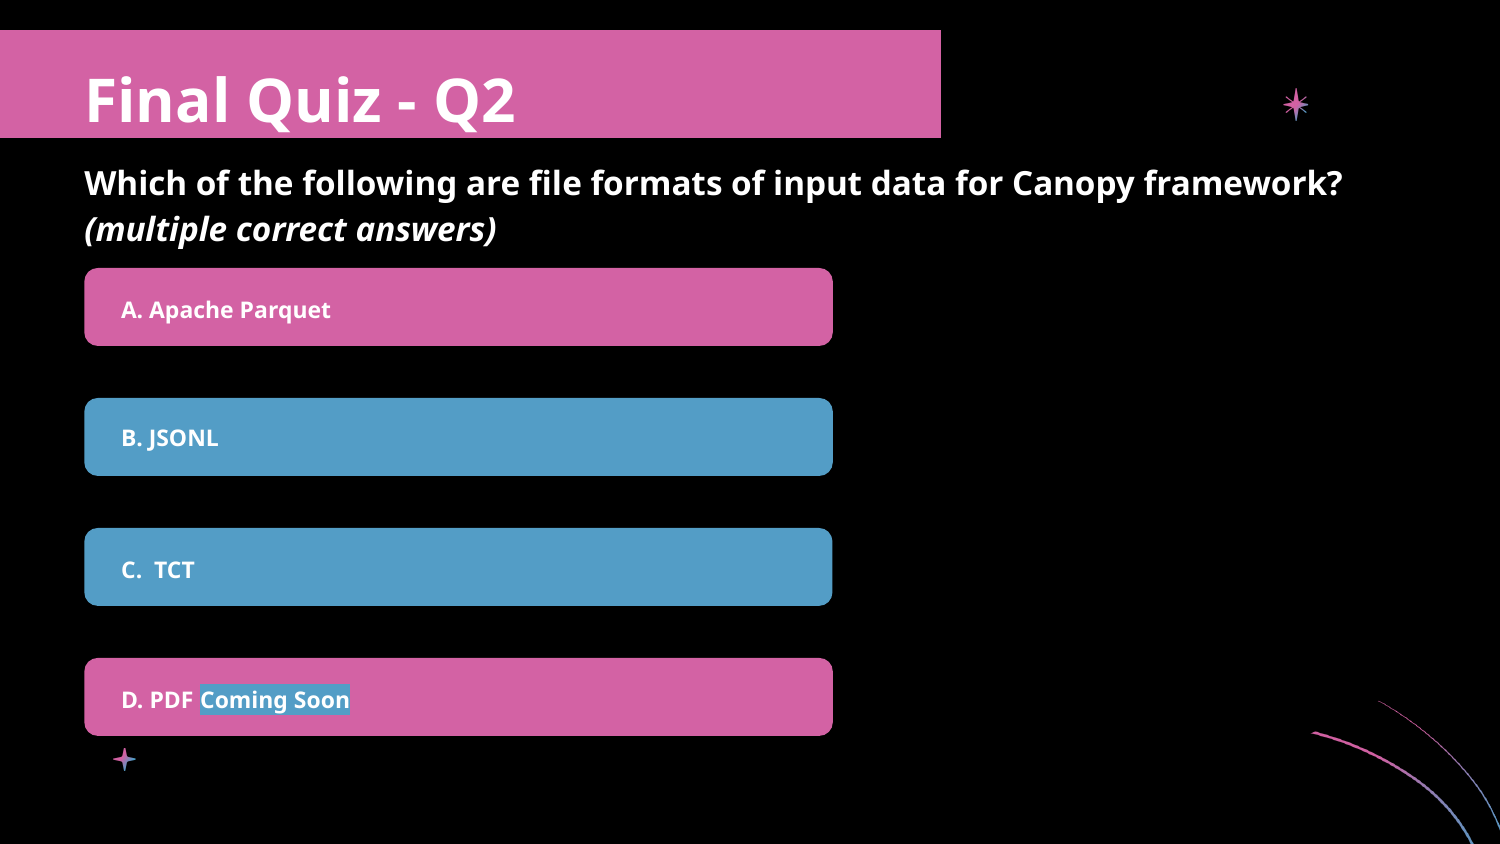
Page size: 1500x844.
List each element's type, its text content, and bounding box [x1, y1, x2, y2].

text_box [1246, 676, 1500, 844]
text_box [84, 397, 833, 476]
text_box [113, 748, 136, 771]
text_box B. JSONL [121, 396, 715, 474]
text_box C. TCT [121, 528, 715, 606]
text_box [84, 648, 834, 737]
text_box [84, 527, 833, 606]
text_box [0, 20, 942, 139]
text_box Which of the following are file formats of input data for Canopy framework? (multiple correct answers) [84, 155, 1447, 248]
text_box [1283, 88, 1309, 121]
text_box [84, 258, 834, 347]
